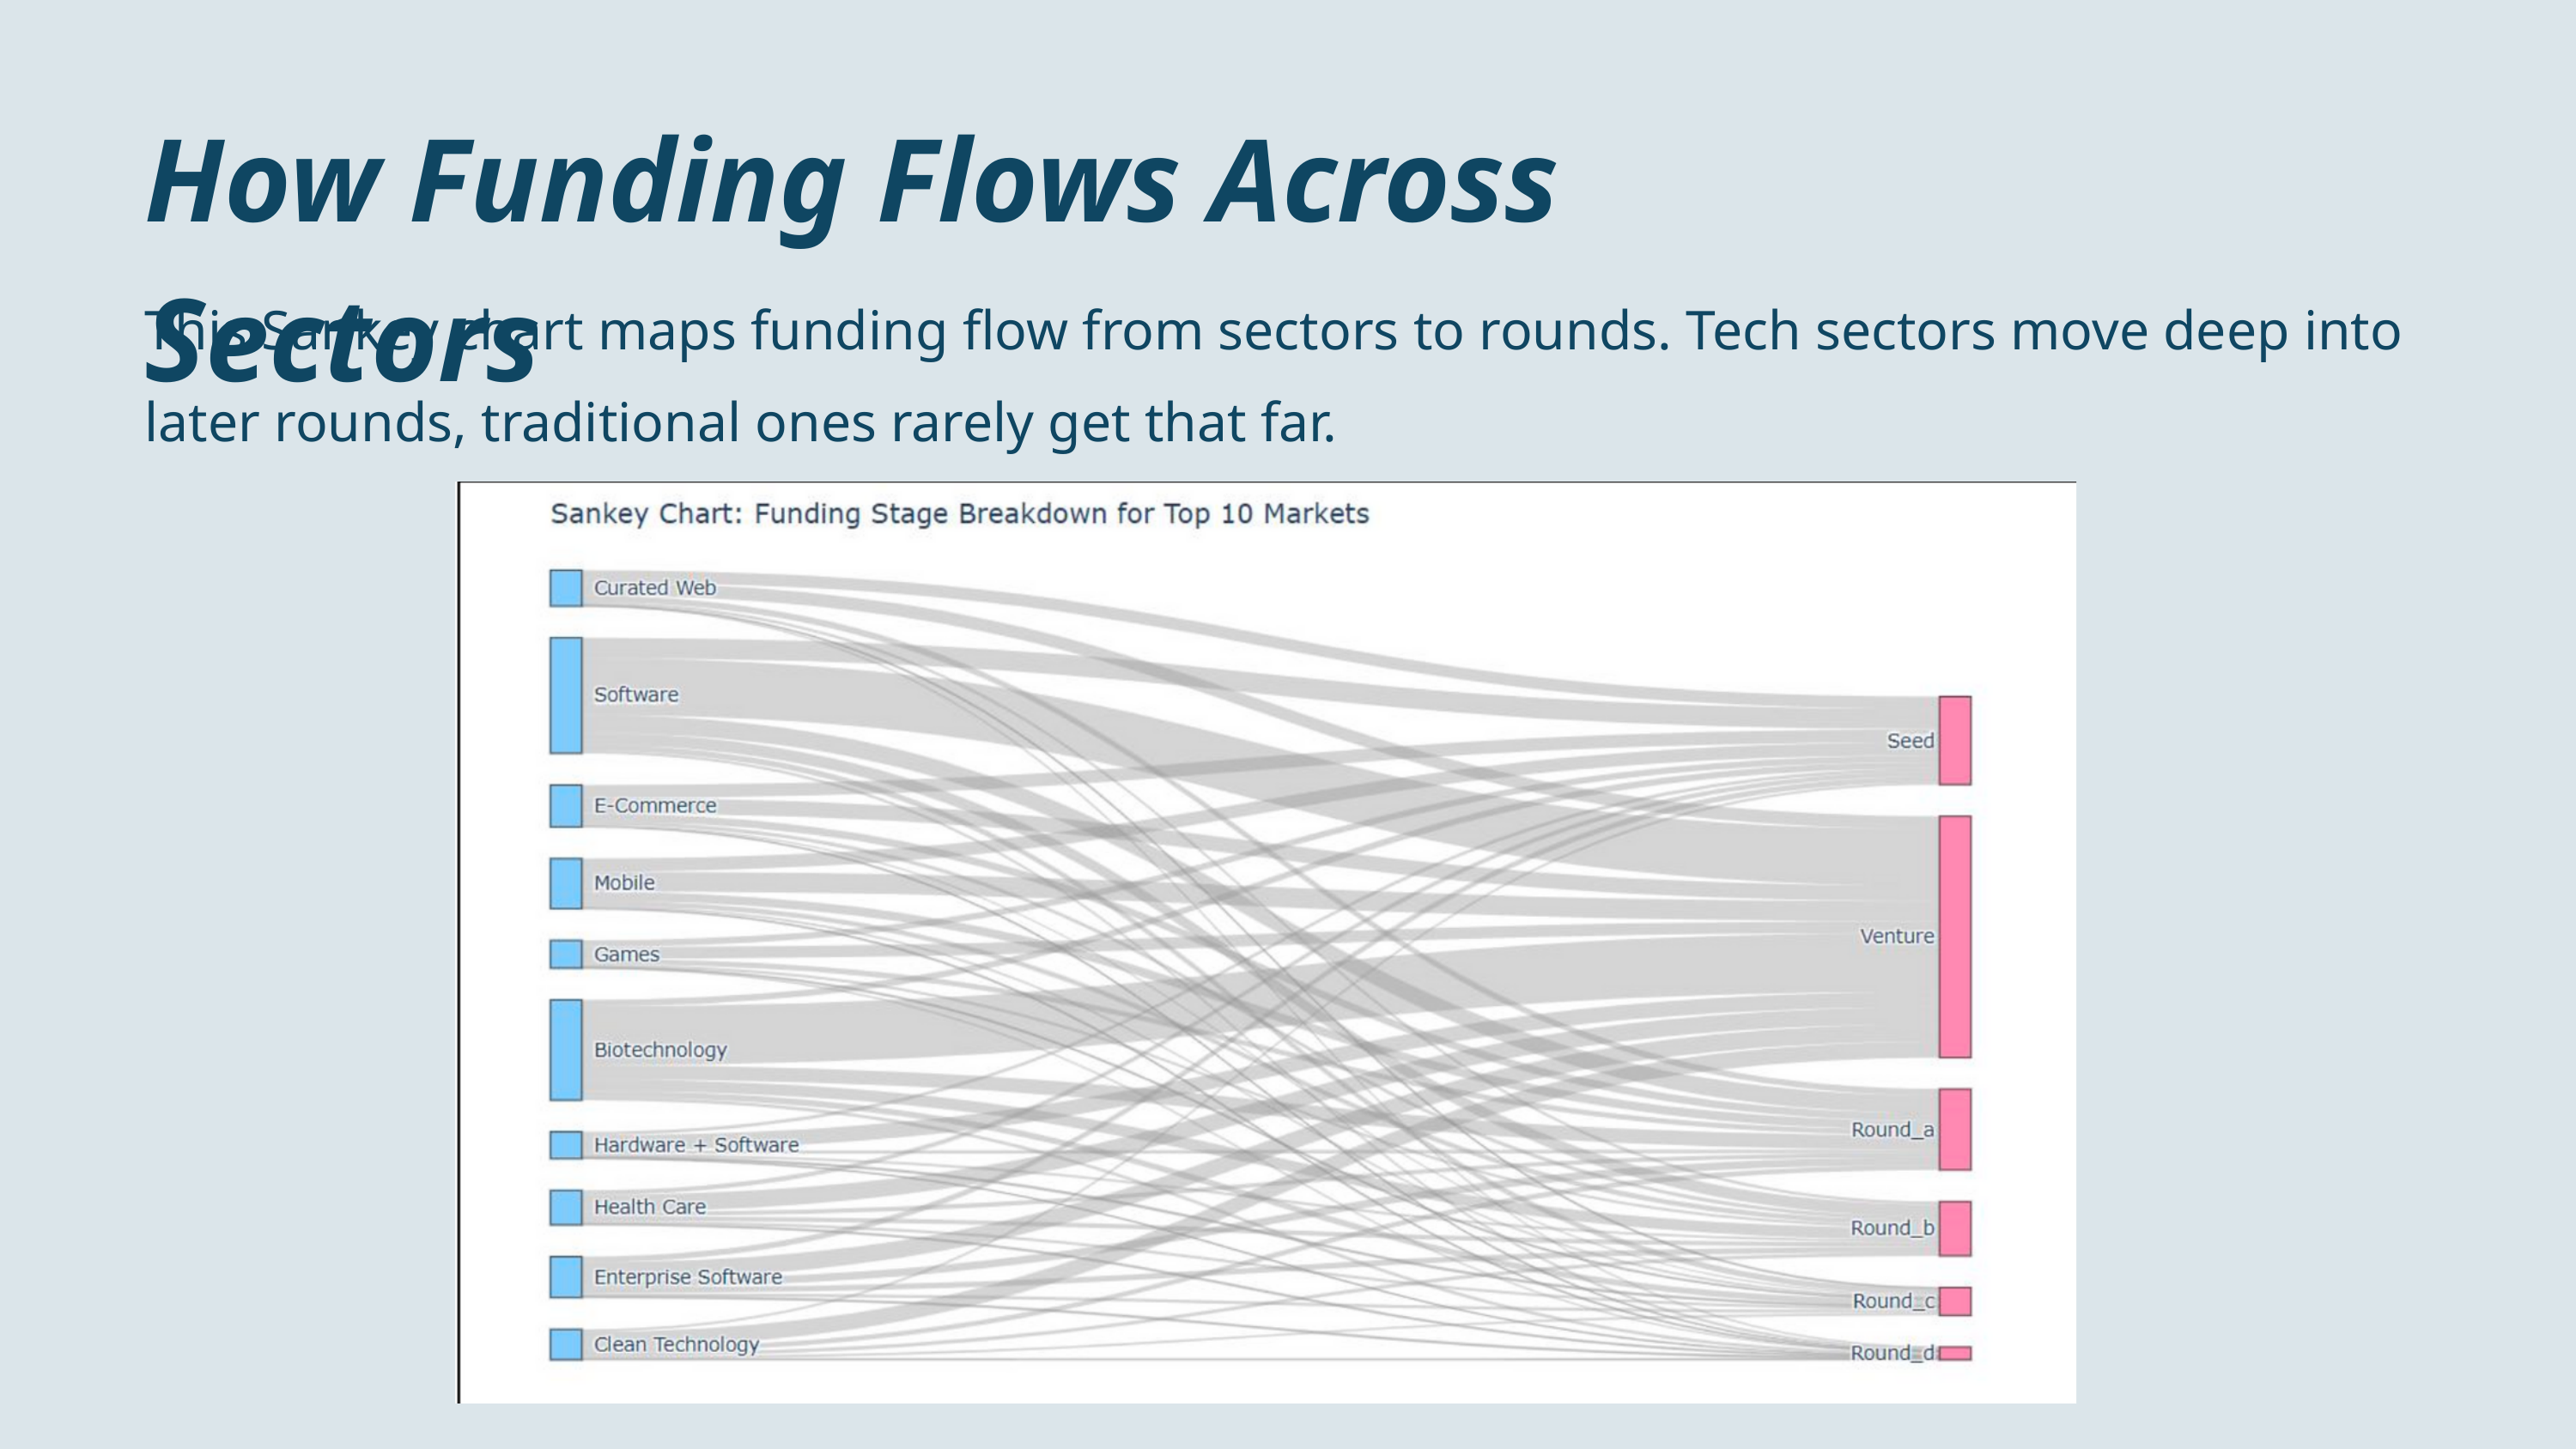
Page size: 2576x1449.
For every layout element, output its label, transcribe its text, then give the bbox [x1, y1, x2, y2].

text_box [455, 482, 2077, 1404]
text_box How Funding Flows Across Sectors [144, 84, 1600, 270]
text_box This Sankey chart maps funding flow from sectors to rounds. Tech sectors move deep into later rounds, traditional ones rarely get that far. [144, 270, 2432, 452]
